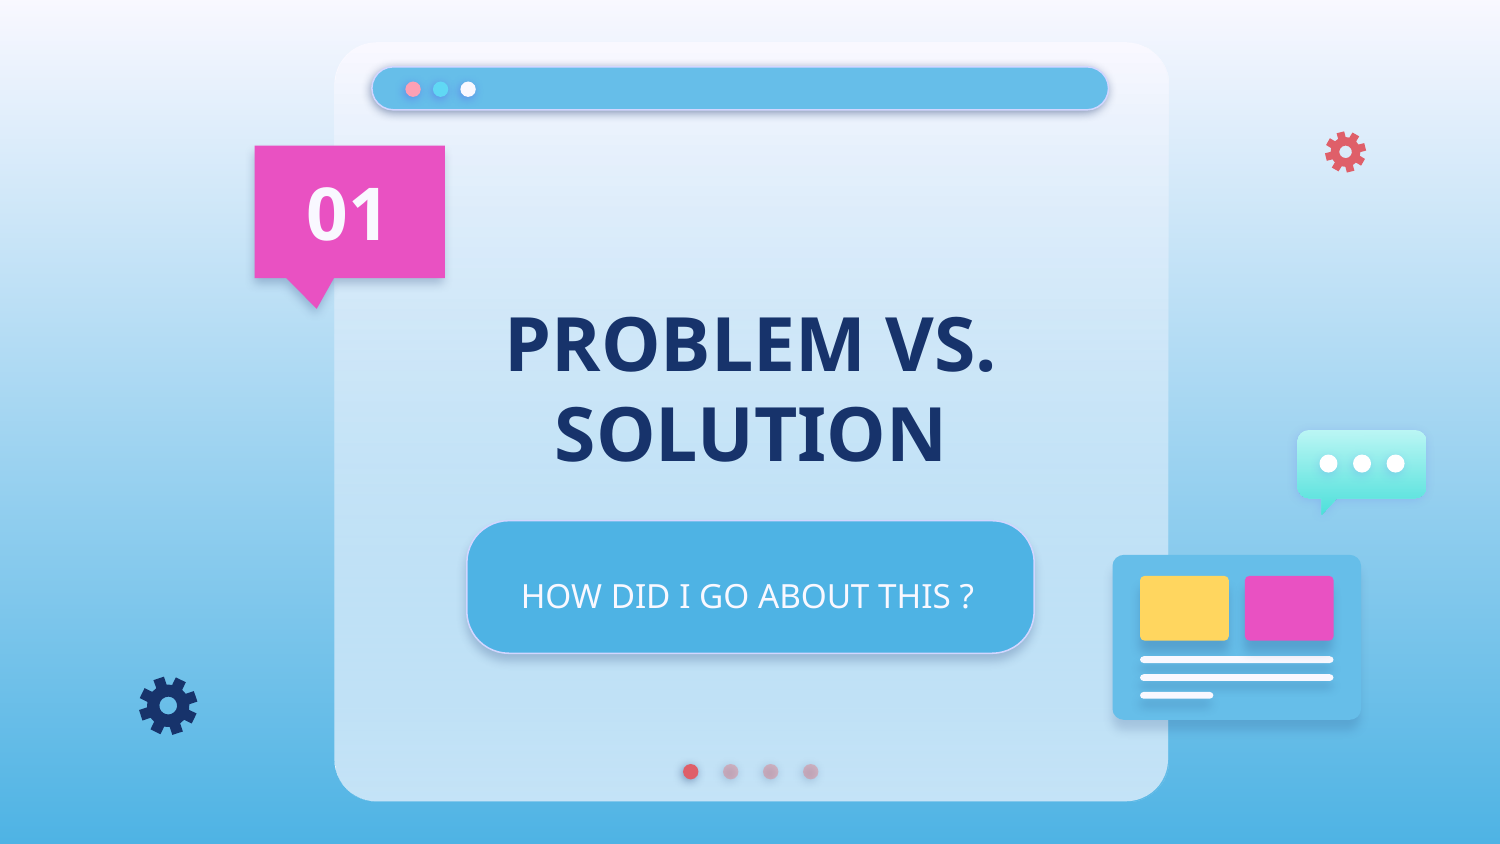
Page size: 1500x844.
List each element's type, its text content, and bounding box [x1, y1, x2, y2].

text_box [466, 523, 1035, 654]
title 01 [268, 153, 428, 271]
text_box [254, 145, 445, 309]
text_box [139, 676, 198, 735]
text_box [1112, 554, 1362, 721]
text_box [1324, 131, 1367, 173]
subtitle HOW DID I GO ABOUT THIS ? [483, 546, 1013, 645]
title PROBLEM VS. SOLUTION [406, 249, 1097, 523]
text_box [1297, 429, 1427, 515]
